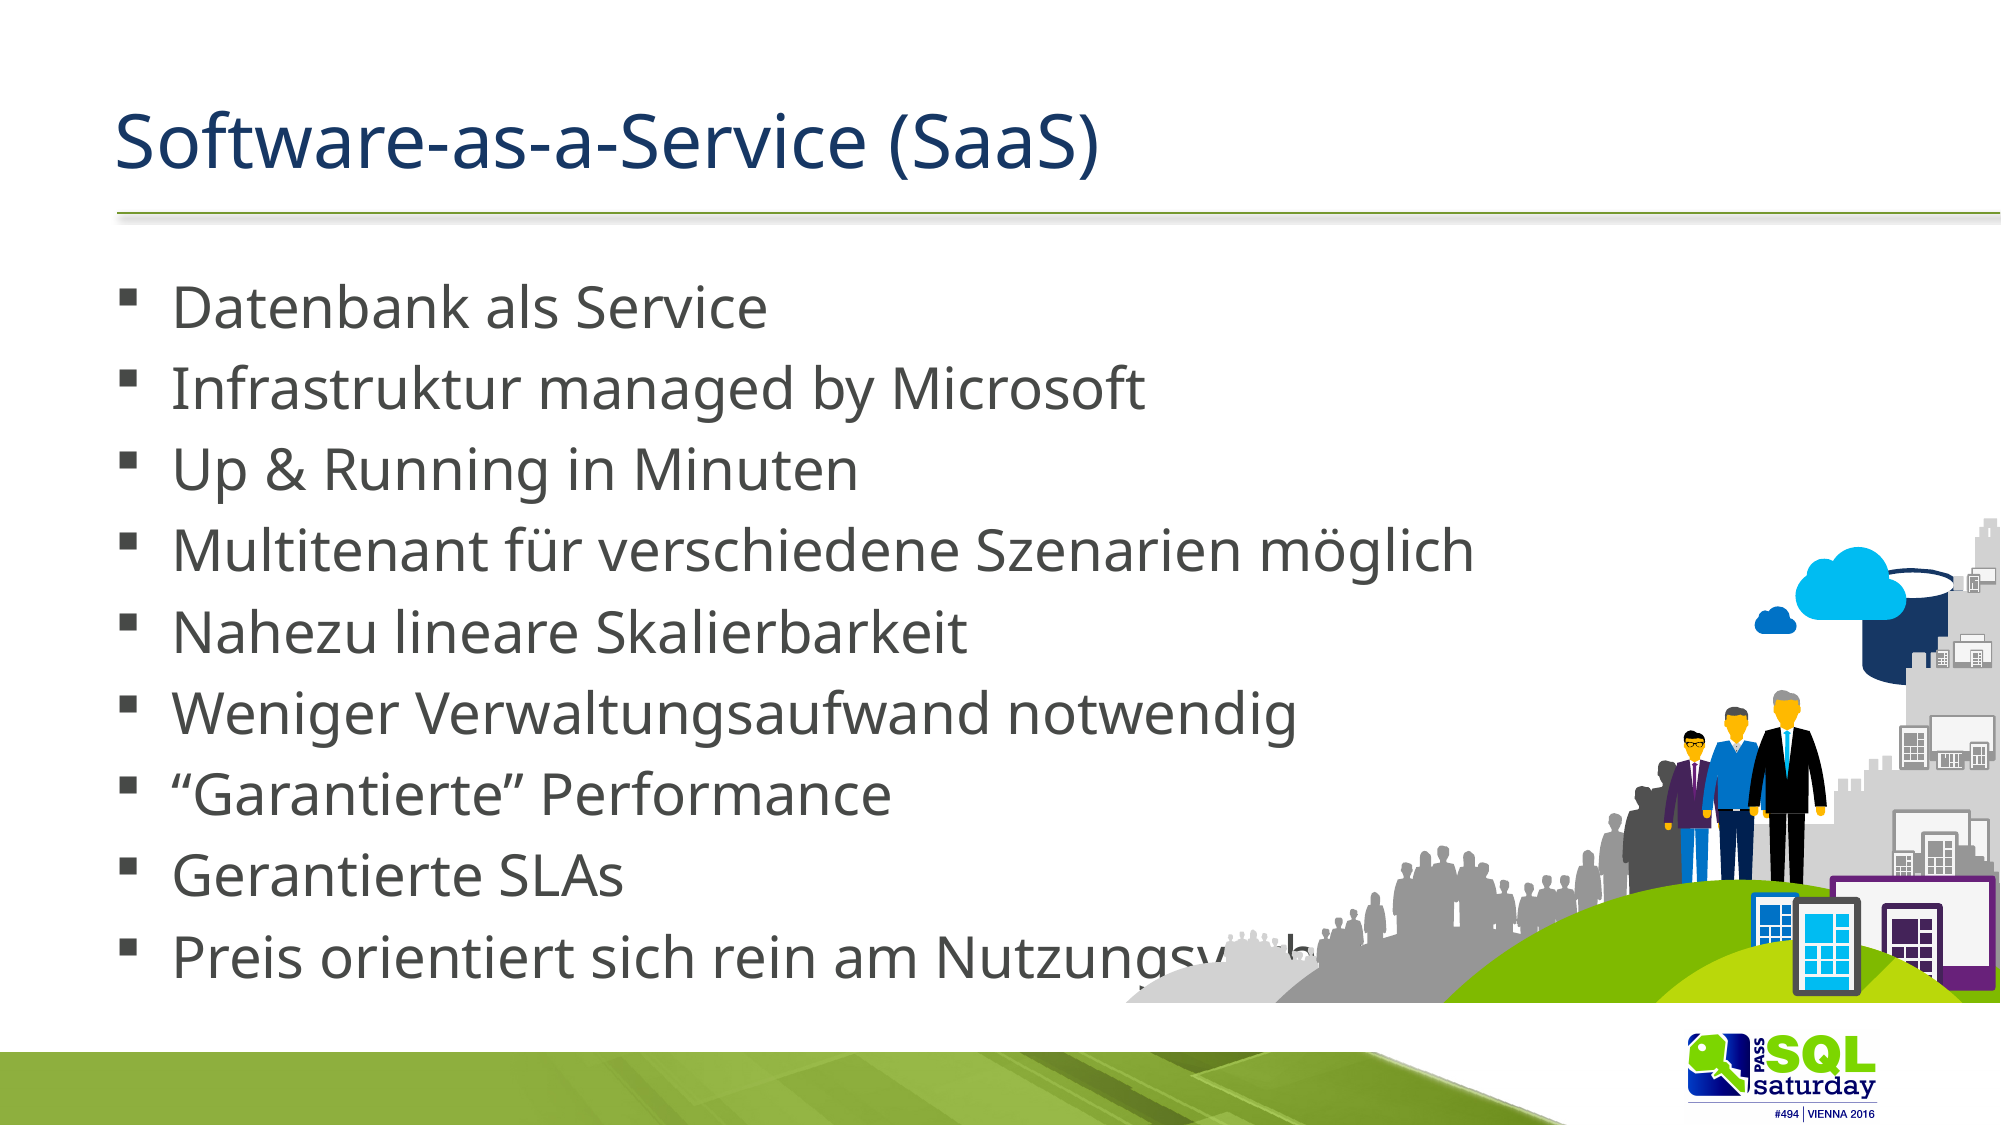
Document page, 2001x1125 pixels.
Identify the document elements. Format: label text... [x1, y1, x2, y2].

title Software-as-a-Service (SaaS) [99, 45, 1900, 233]
picture [0, 437, 2000, 1125]
list Datenbank als Service Infrastruktur managed by Microsoft Up & Running in Minuten Multitenant für verschiedene Szenarien möglich Nahezu lineare Skalierbarkeit Weniger Verwaltungsaufwand notwendig “Garantierte” Performance Gerantierte SLAs Preis orientiert sich rein am Nutzungsverhalten [99, 262, 1900, 1005]
